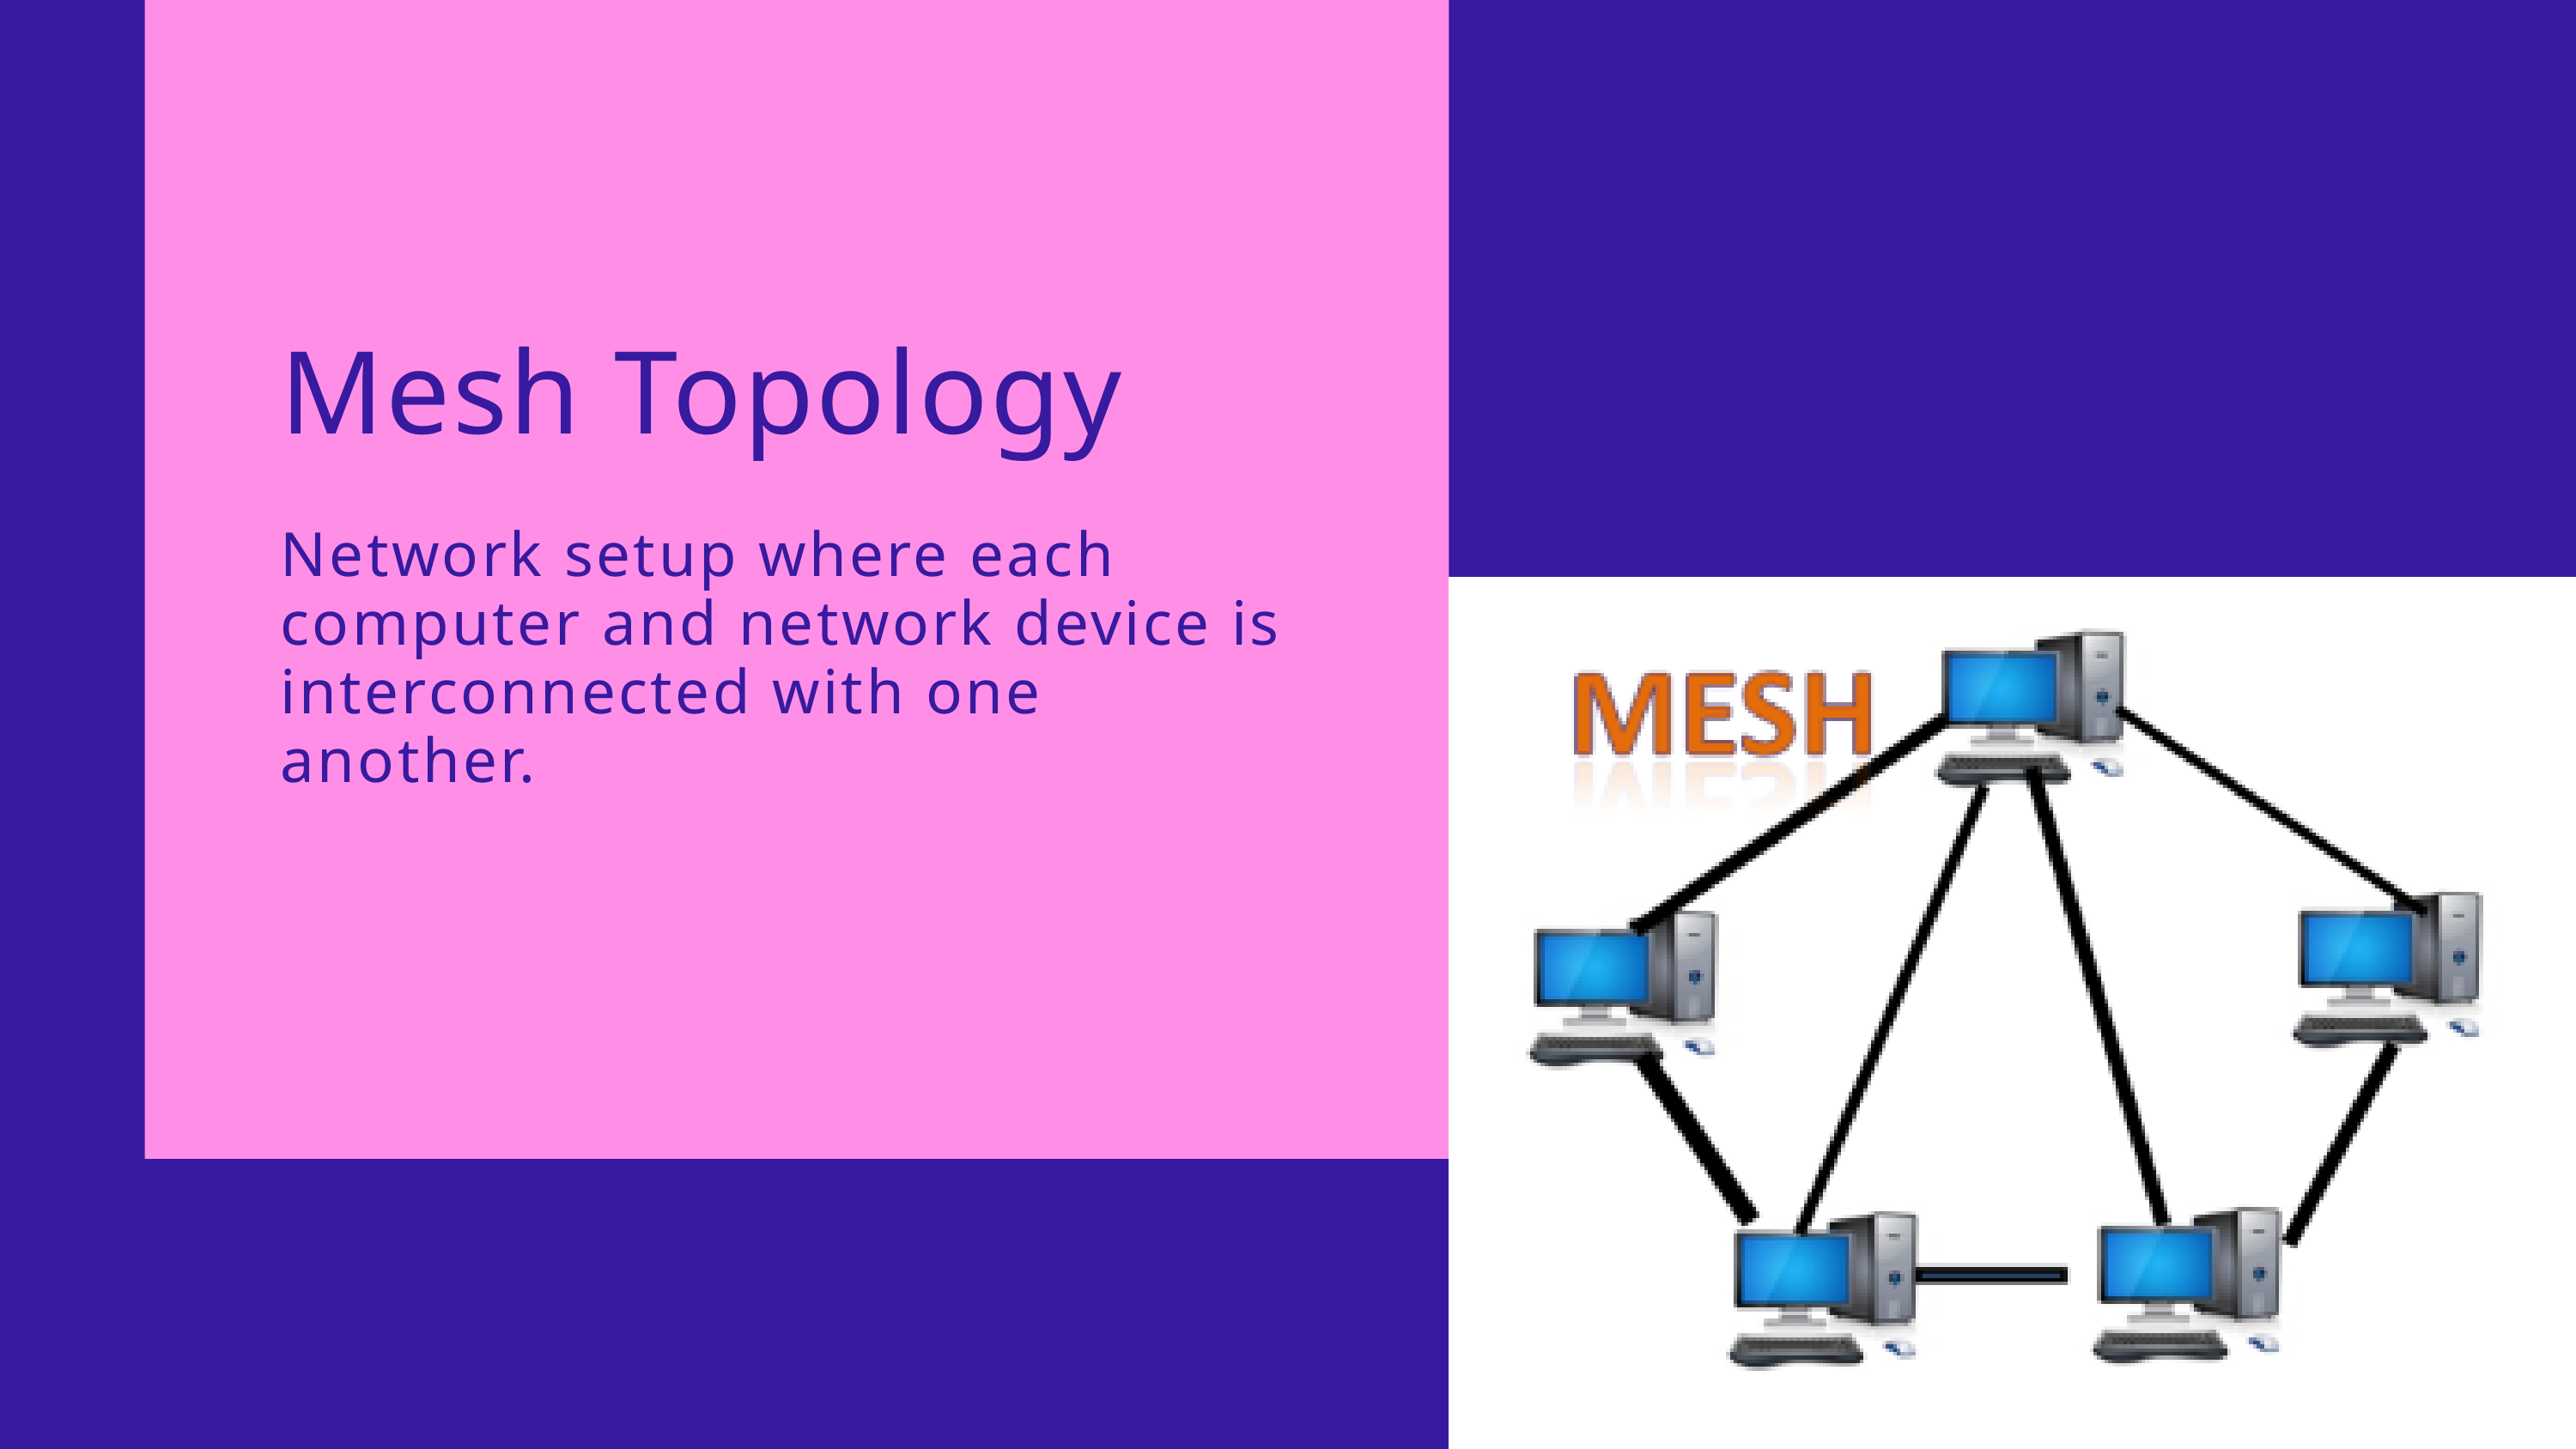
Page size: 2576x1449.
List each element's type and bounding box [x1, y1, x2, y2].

picture [1449, 577, 2576, 1449]
text_box [280, 330, 1289, 797]
text_box [144, 0, 1449, 1159]
